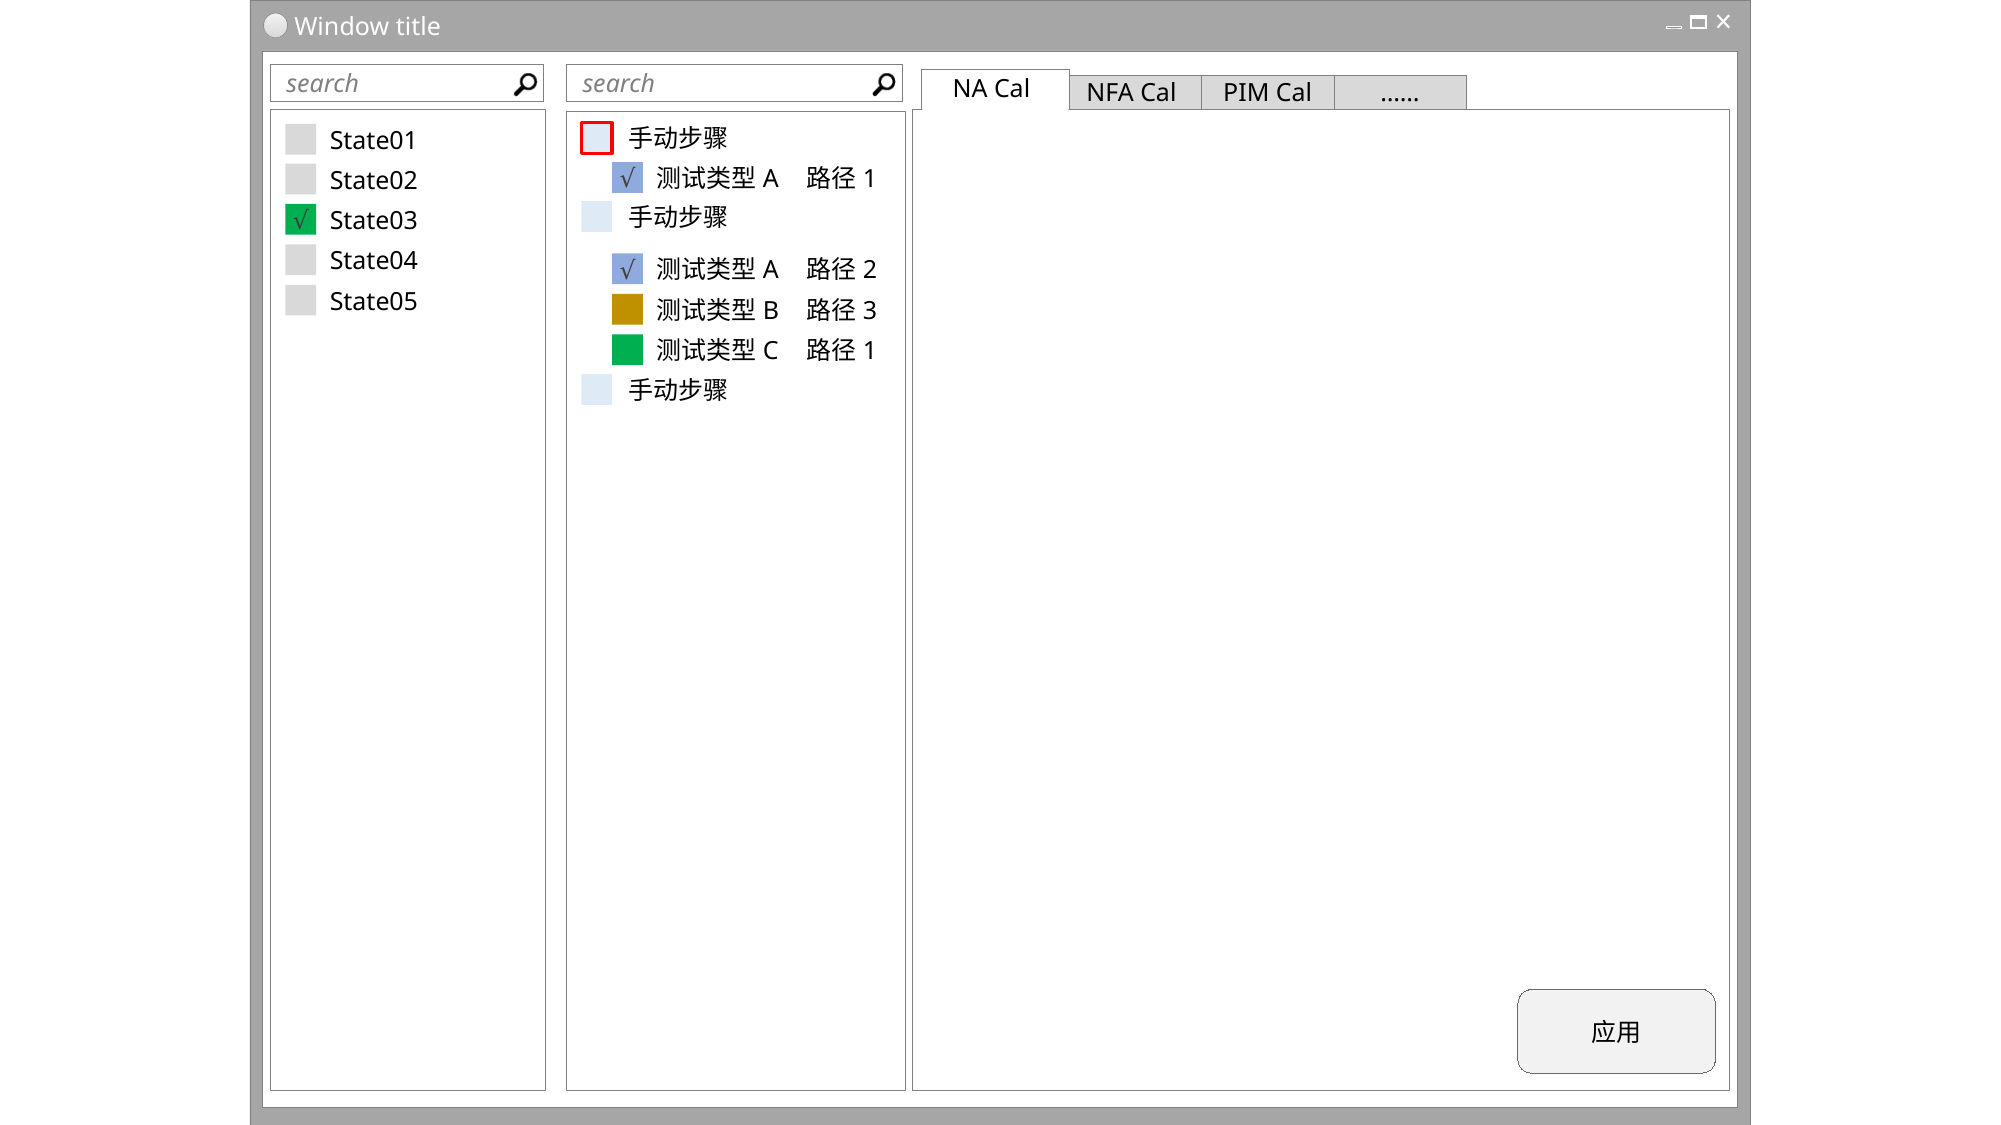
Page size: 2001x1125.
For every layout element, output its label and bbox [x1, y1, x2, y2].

text_box [285, 163, 446, 195]
text_box [566, 110, 906, 1091]
text_box [912, 69, 1730, 1091]
text_box [270, 58, 551, 110]
text_box [285, 203, 446, 235]
text_box [285, 123, 446, 155]
text_box [285, 244, 446, 276]
text_box [249, 0, 1750, 1125]
text_box [285, 284, 446, 316]
text_box [566, 58, 909, 110]
